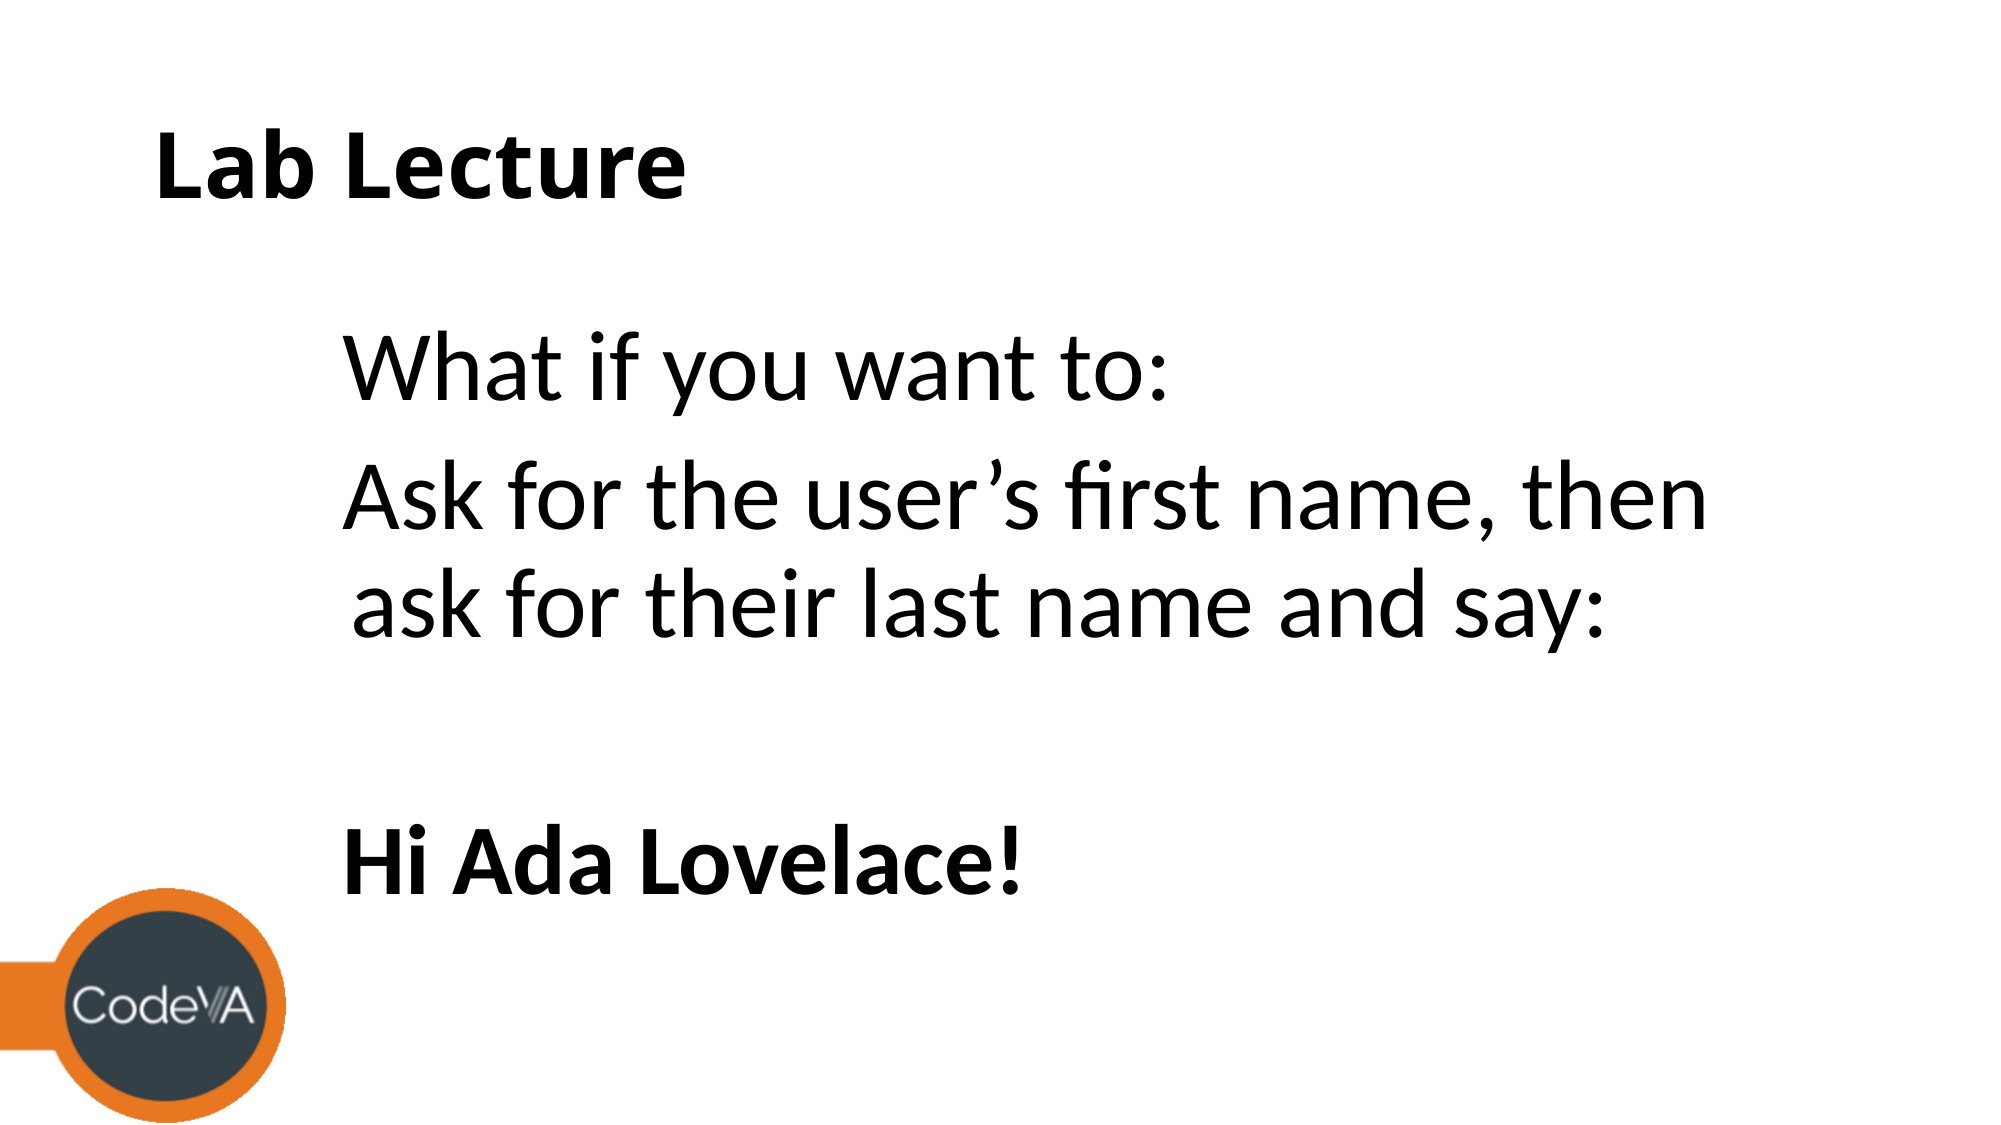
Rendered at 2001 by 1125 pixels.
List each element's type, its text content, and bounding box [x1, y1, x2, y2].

picture [0, 885, 286, 1125]
list What if you want to: Ask for the user’s first name, then ask for their last name and say: Hi Ada Lovelace! [298, 299, 1863, 1014]
title Lab Lecture [137, 59, 1863, 278]
